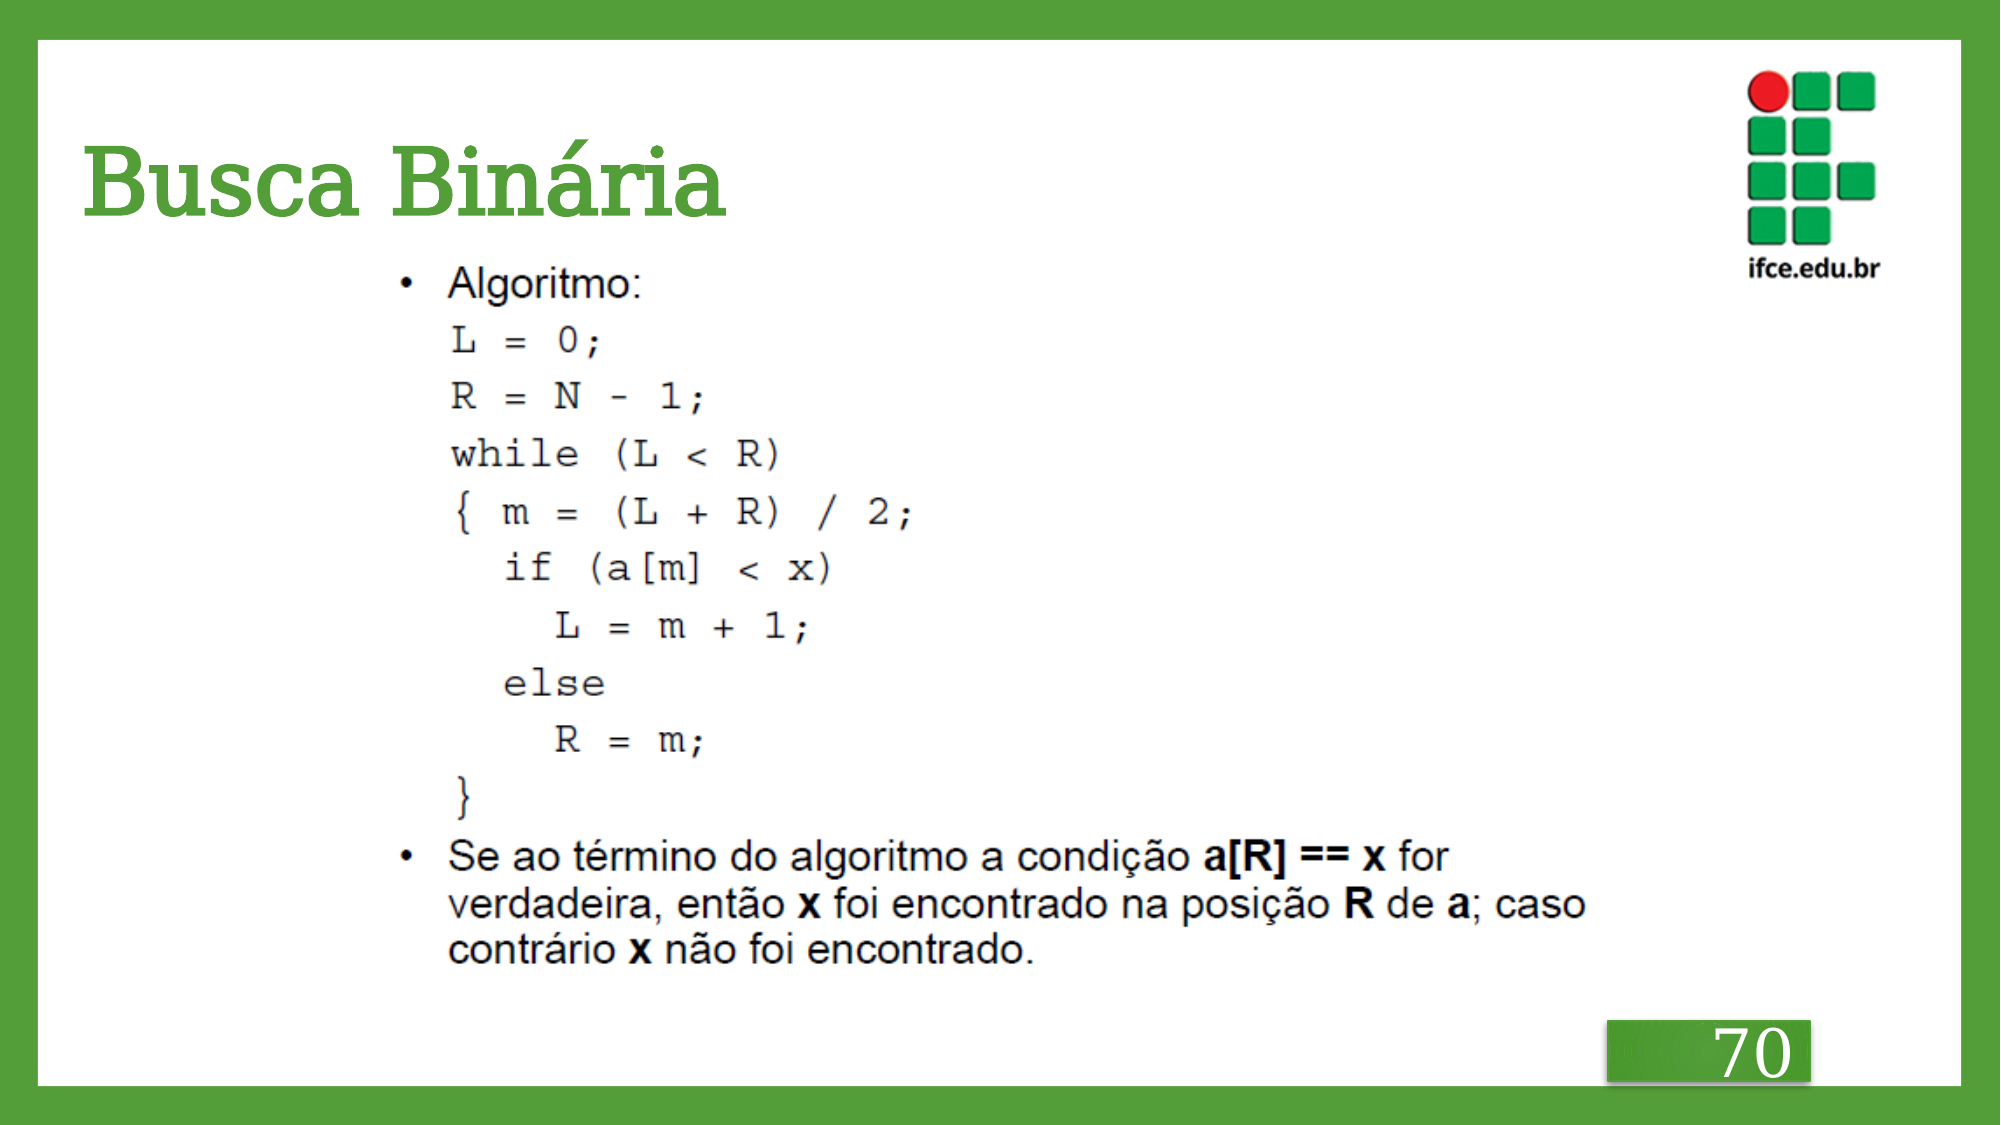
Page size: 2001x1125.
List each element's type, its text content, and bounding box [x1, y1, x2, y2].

title Busca Binária [65, 73, 1656, 296]
picture [375, 251, 1608, 985]
slide_number 70 [1607, 1020, 1811, 1082]
picture [1661, 45, 1957, 296]
